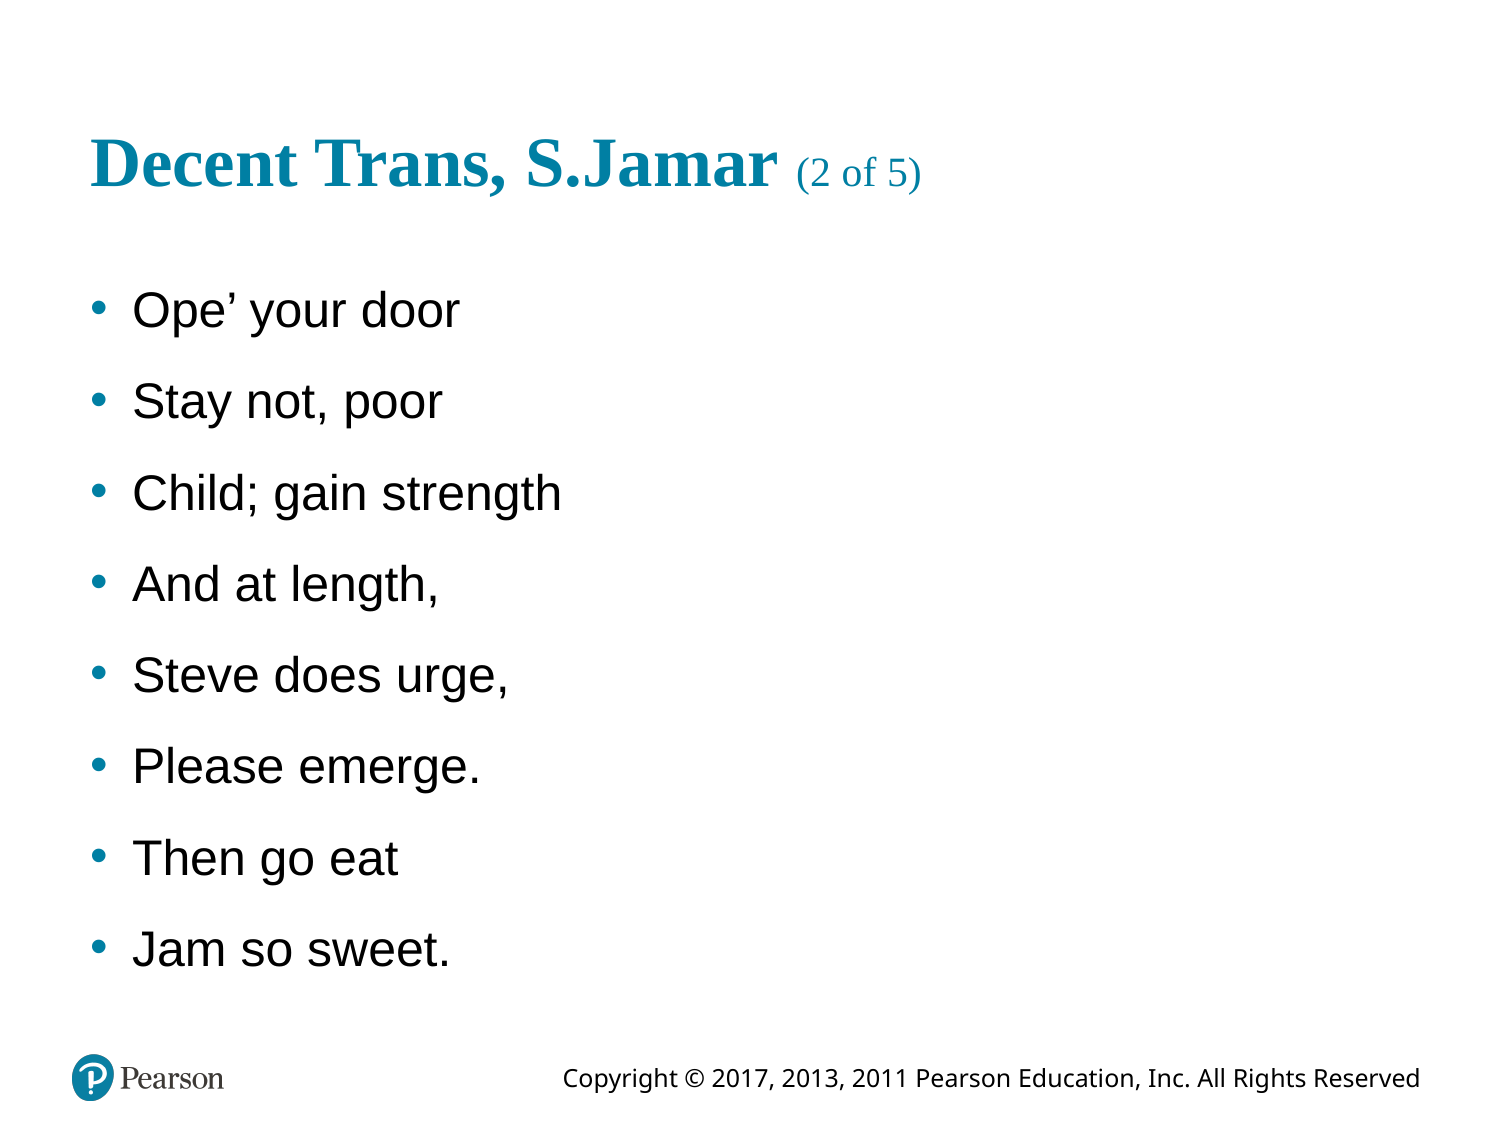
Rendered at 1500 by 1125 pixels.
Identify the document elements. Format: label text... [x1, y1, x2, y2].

picture [72, 1054, 88, 1070]
picture [72, 1087, 83, 1101]
picture [98, 1054, 224, 1101]
title Decent Trans, S.Jamar (2 of 5) [75, 35, 1425, 216]
picture [80, 1063, 106, 1088]
list Ope’ your door Stay not, poor Child; gain strength And at length, Steve does urge, Please emerge. Then go eat Jam so sweet. [75, 262, 1425, 1005]
